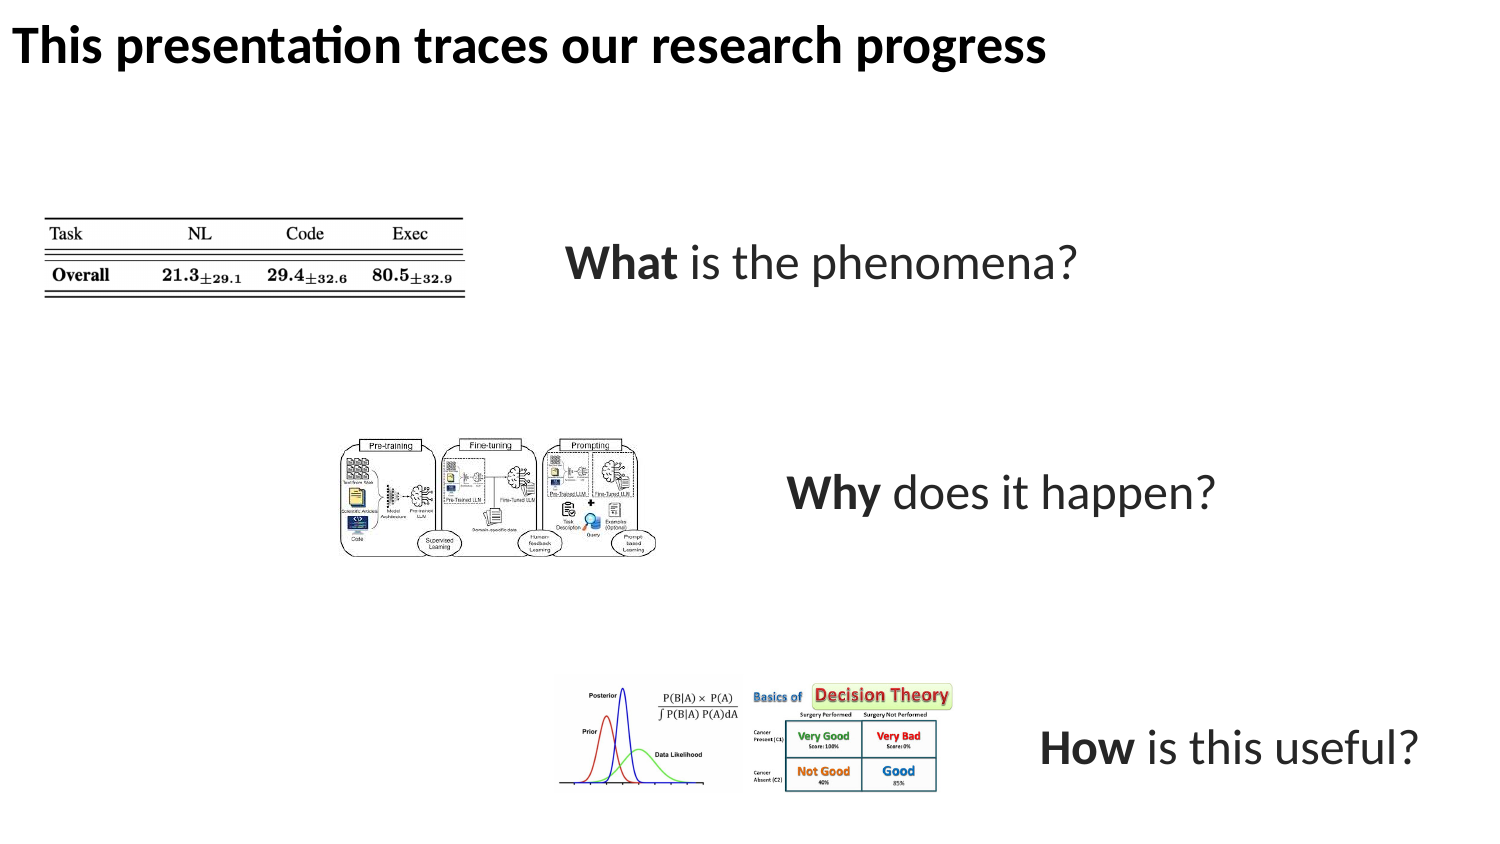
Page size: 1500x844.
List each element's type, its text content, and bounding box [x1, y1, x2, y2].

text_box What is the phenomena? [554, 225, 1112, 295]
picture [44, 216, 466, 256]
picture [338, 436, 656, 558]
text_box This presentation traces our research progress [12, 9, 1494, 75]
text_box Why does it happen? [775, 455, 1334, 524]
picture [554, 674, 967, 793]
picture [44, 260, 466, 300]
text_box How is this useful? [1029, 710, 1479, 779]
